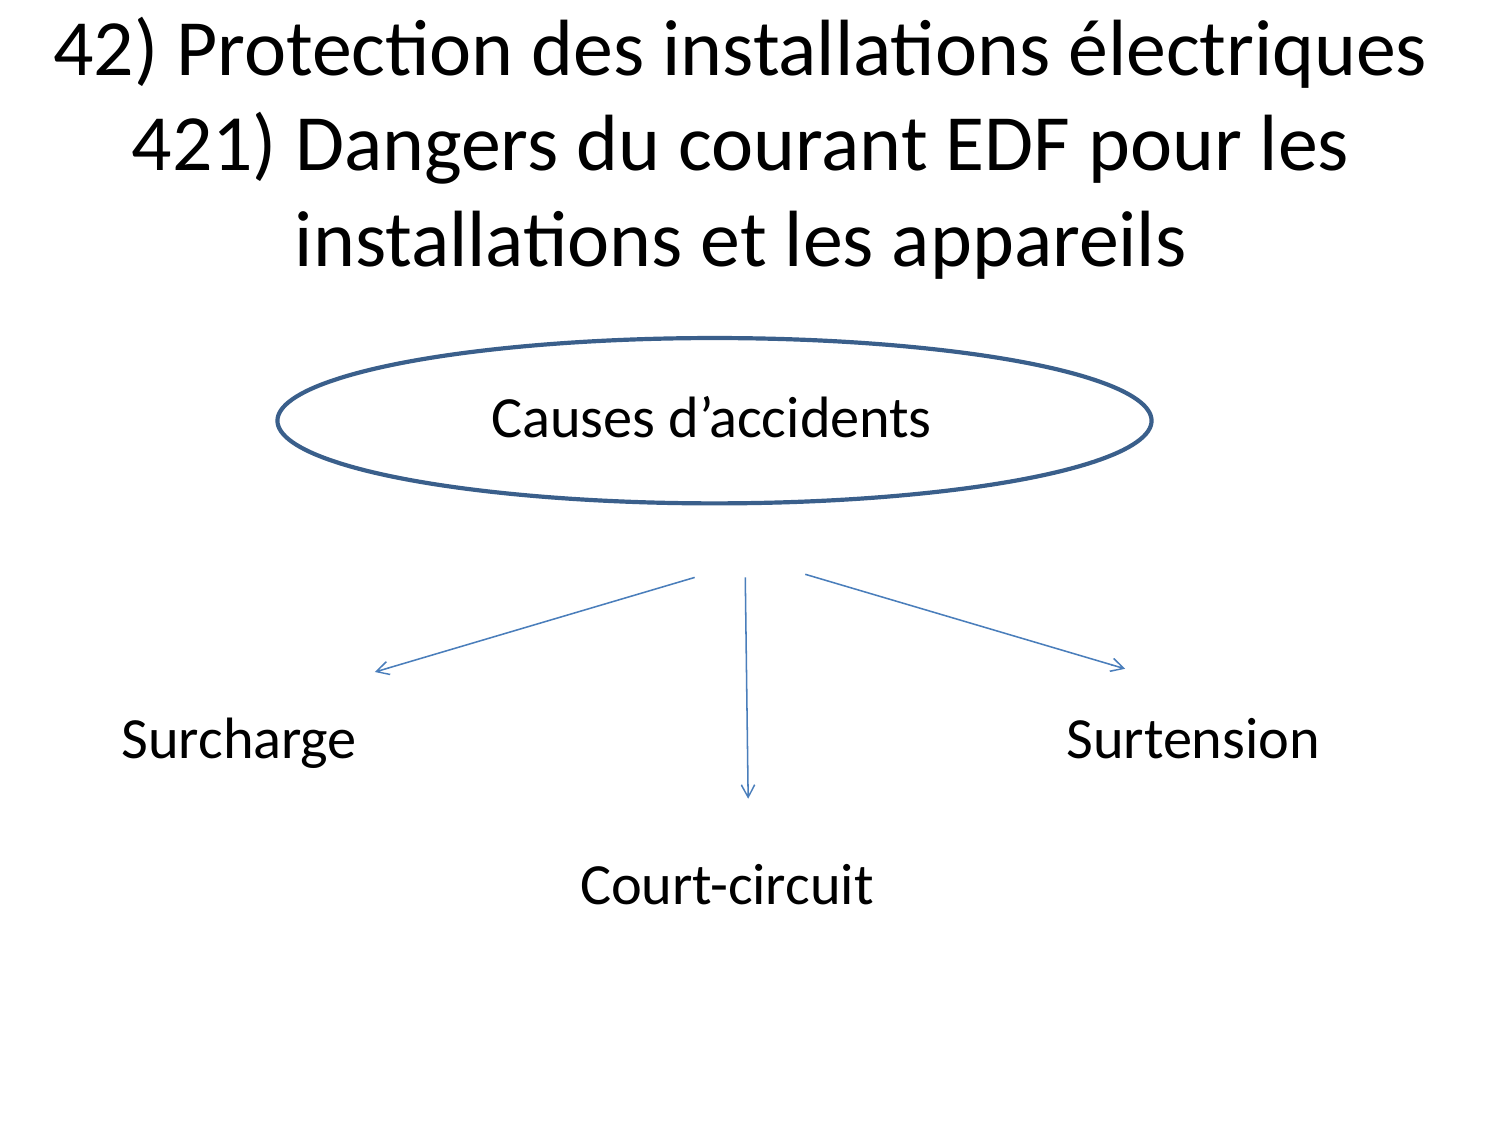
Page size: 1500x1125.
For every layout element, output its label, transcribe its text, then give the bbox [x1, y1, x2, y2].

title 42) Protection des installations électriques 421) Dangers du courant EDF pour les installations et les appareils [0, 0, 1483, 293]
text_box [374, 577, 695, 673]
text_box Surtension [1001, 692, 1386, 778]
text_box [805, 573, 1126, 669]
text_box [745, 577, 749, 799]
text_box [275, 335, 1154, 506]
text_box Court-circuit [534, 838, 920, 924]
text_box Surcharge [56, 692, 423, 778]
